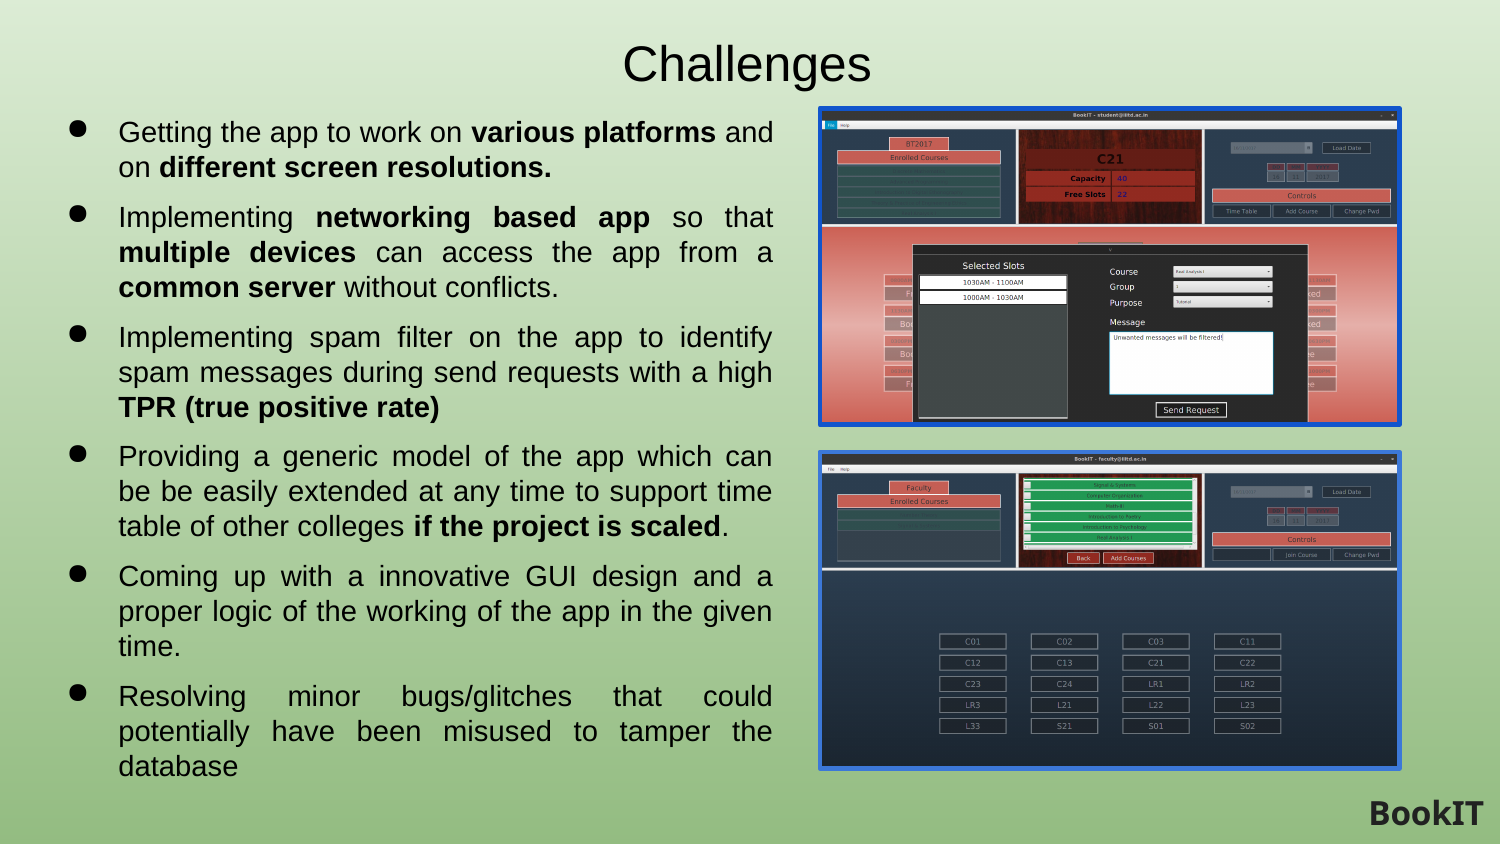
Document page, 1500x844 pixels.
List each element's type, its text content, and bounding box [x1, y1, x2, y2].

text_box Challenges [607, 16, 893, 111]
picture [821, 453, 1398, 767]
text_box Getting the app to work on various platforms and on different screen resolutions. Implementing networking based app so that multiple devices can access the app from a common server without conflicts. Implementing spam filter on the app to identify spam messages during send requests with a high TPR (true positive rate) Providing a generic model of the app which can be be easily extended at any time to support time table of other colleges if the project is scaled. Coming up with a innovative GUI design and a proper logic of the working of the app in the given time. Resolving minor bugs/glitches that could potentially have been misused to tamper the database [28, 98, 789, 796]
title BookIT [1352, 780, 1500, 844]
picture [821, 110, 1398, 423]
